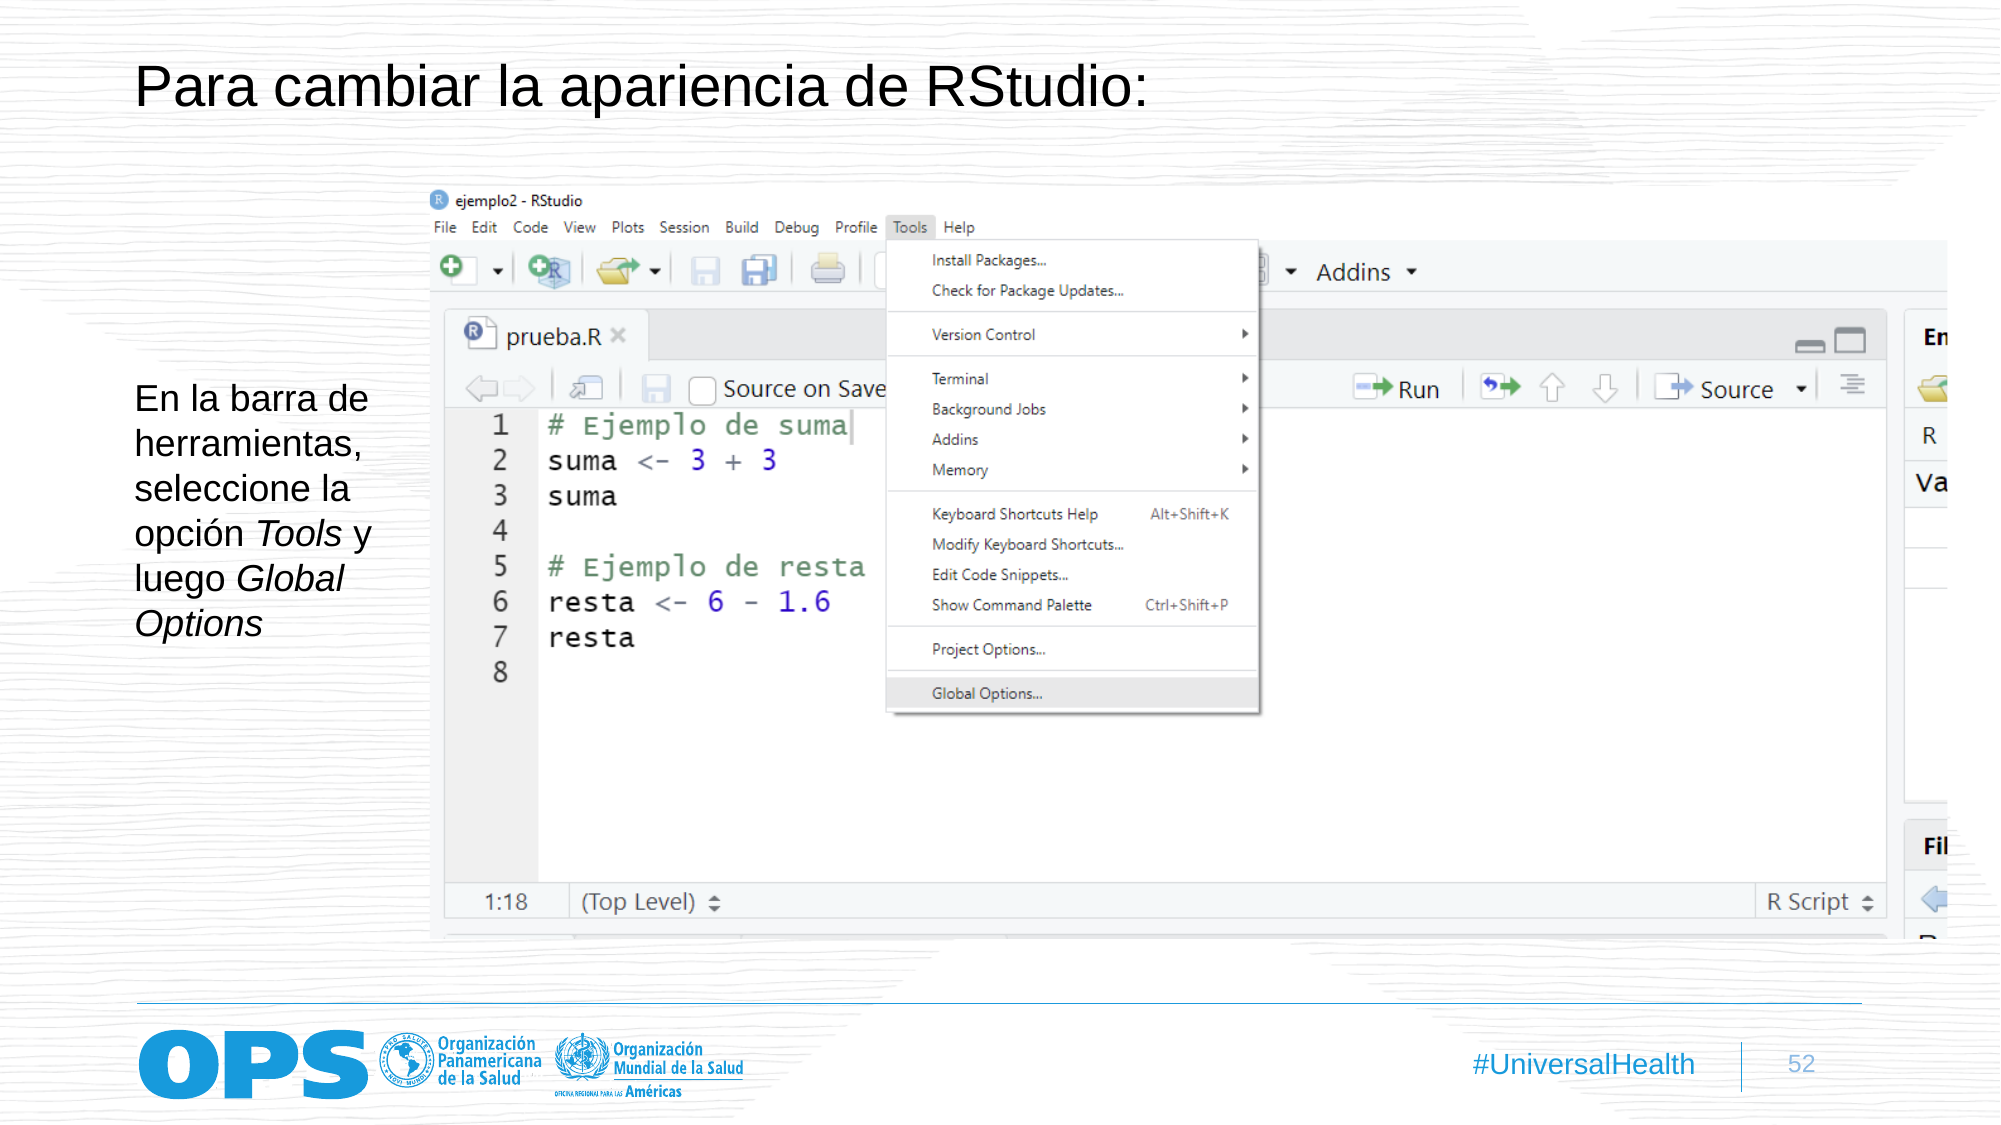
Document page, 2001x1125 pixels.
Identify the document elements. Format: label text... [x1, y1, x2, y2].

slide_number 52 [1741, 1032, 1863, 1093]
text_box En la barra de herramientas, seleccione la opción Tools y luego Global Options [119, 367, 429, 652]
list Para cambiar la apariencia de RStudio: [119, 48, 1212, 155]
picture [429, 186, 1948, 939]
